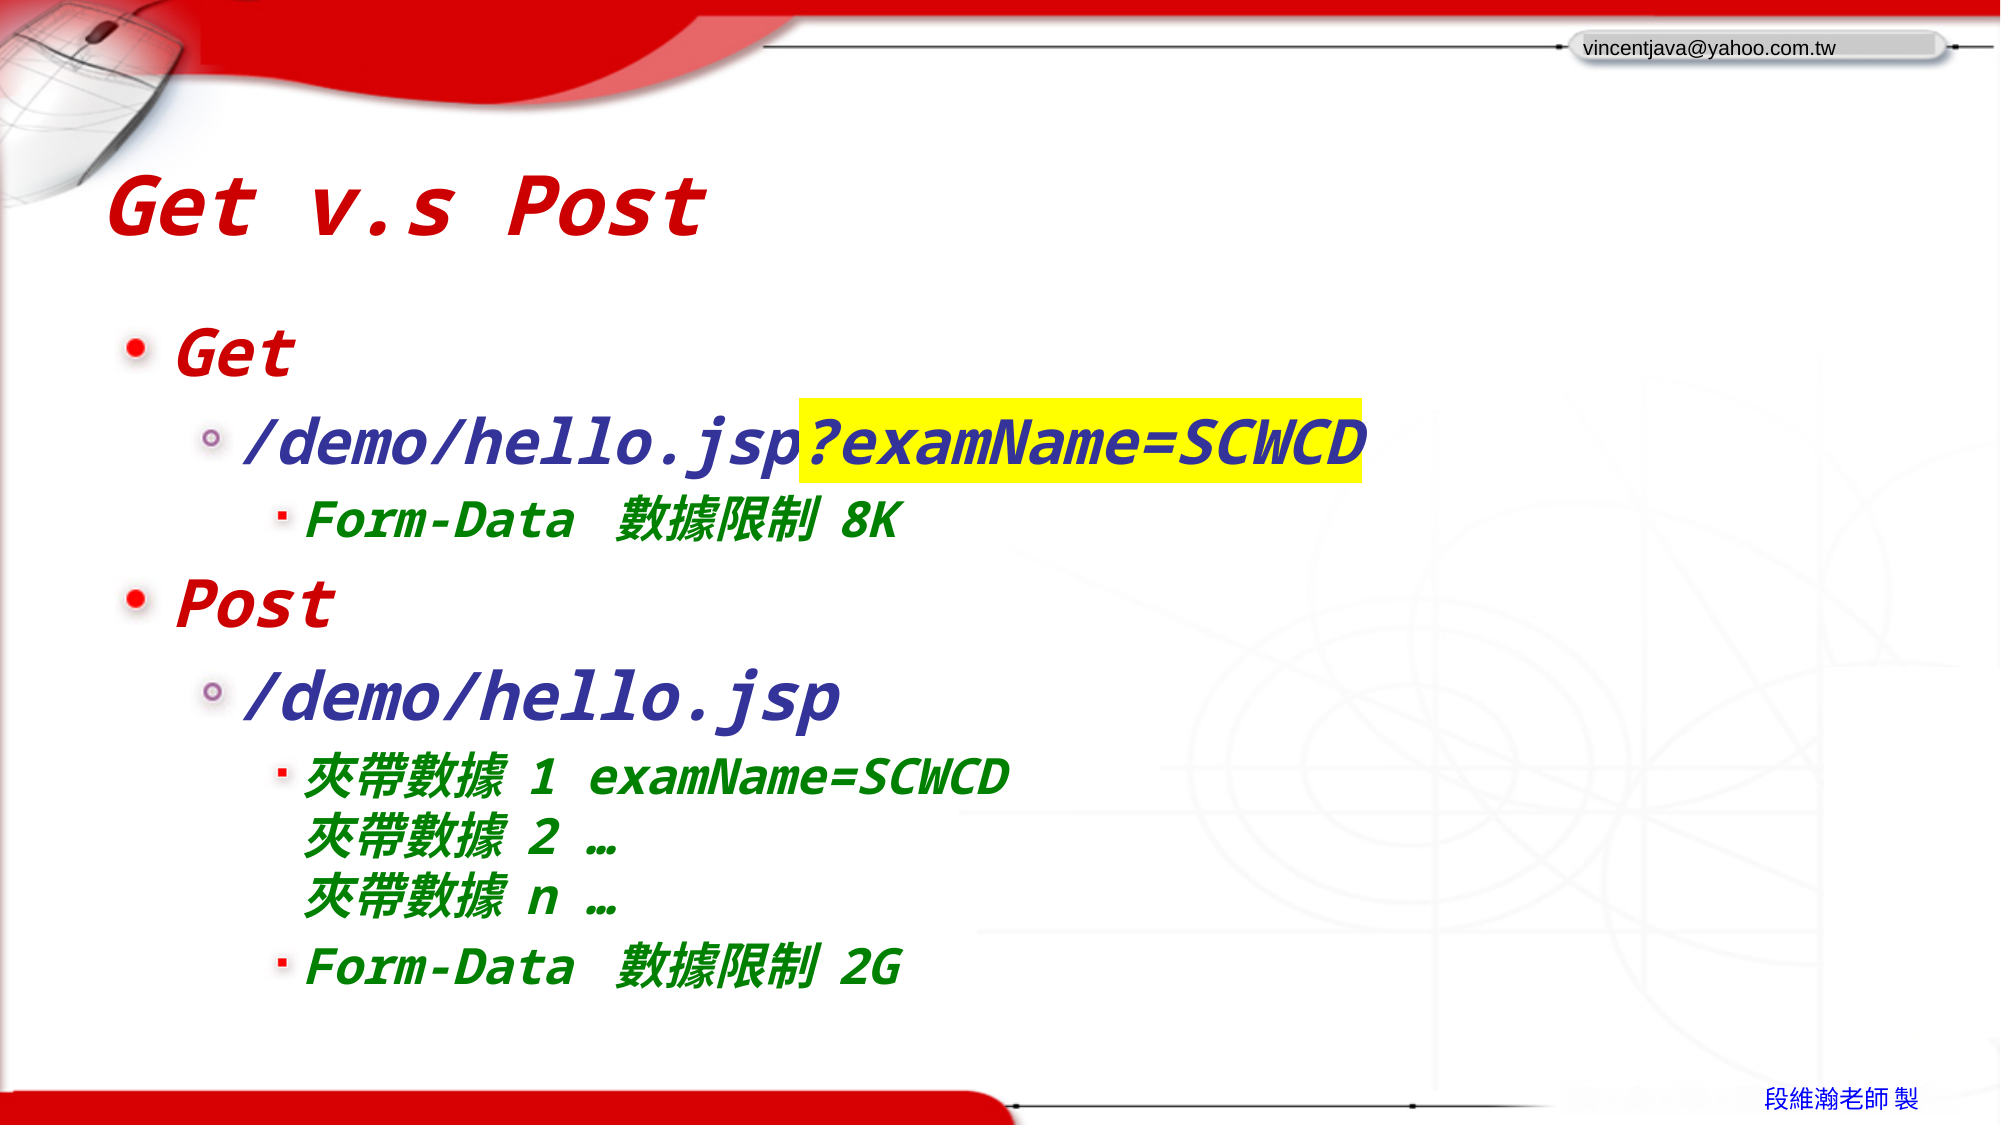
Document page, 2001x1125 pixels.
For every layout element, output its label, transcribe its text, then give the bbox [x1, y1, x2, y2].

title Get v.s Post [86, 136, 1887, 268]
picture [0, 0, 2001, 1125]
list Get /demo/hello.jsp?examName=SCWCD Form-Data 數據限制 8K Post /demo/hello.jsp 夾帶數據 1 examName=SCWCD 夾帶數據 2 … 夾帶數據 n … Form-Data 數據限制 2G [99, 302, 1900, 1005]
